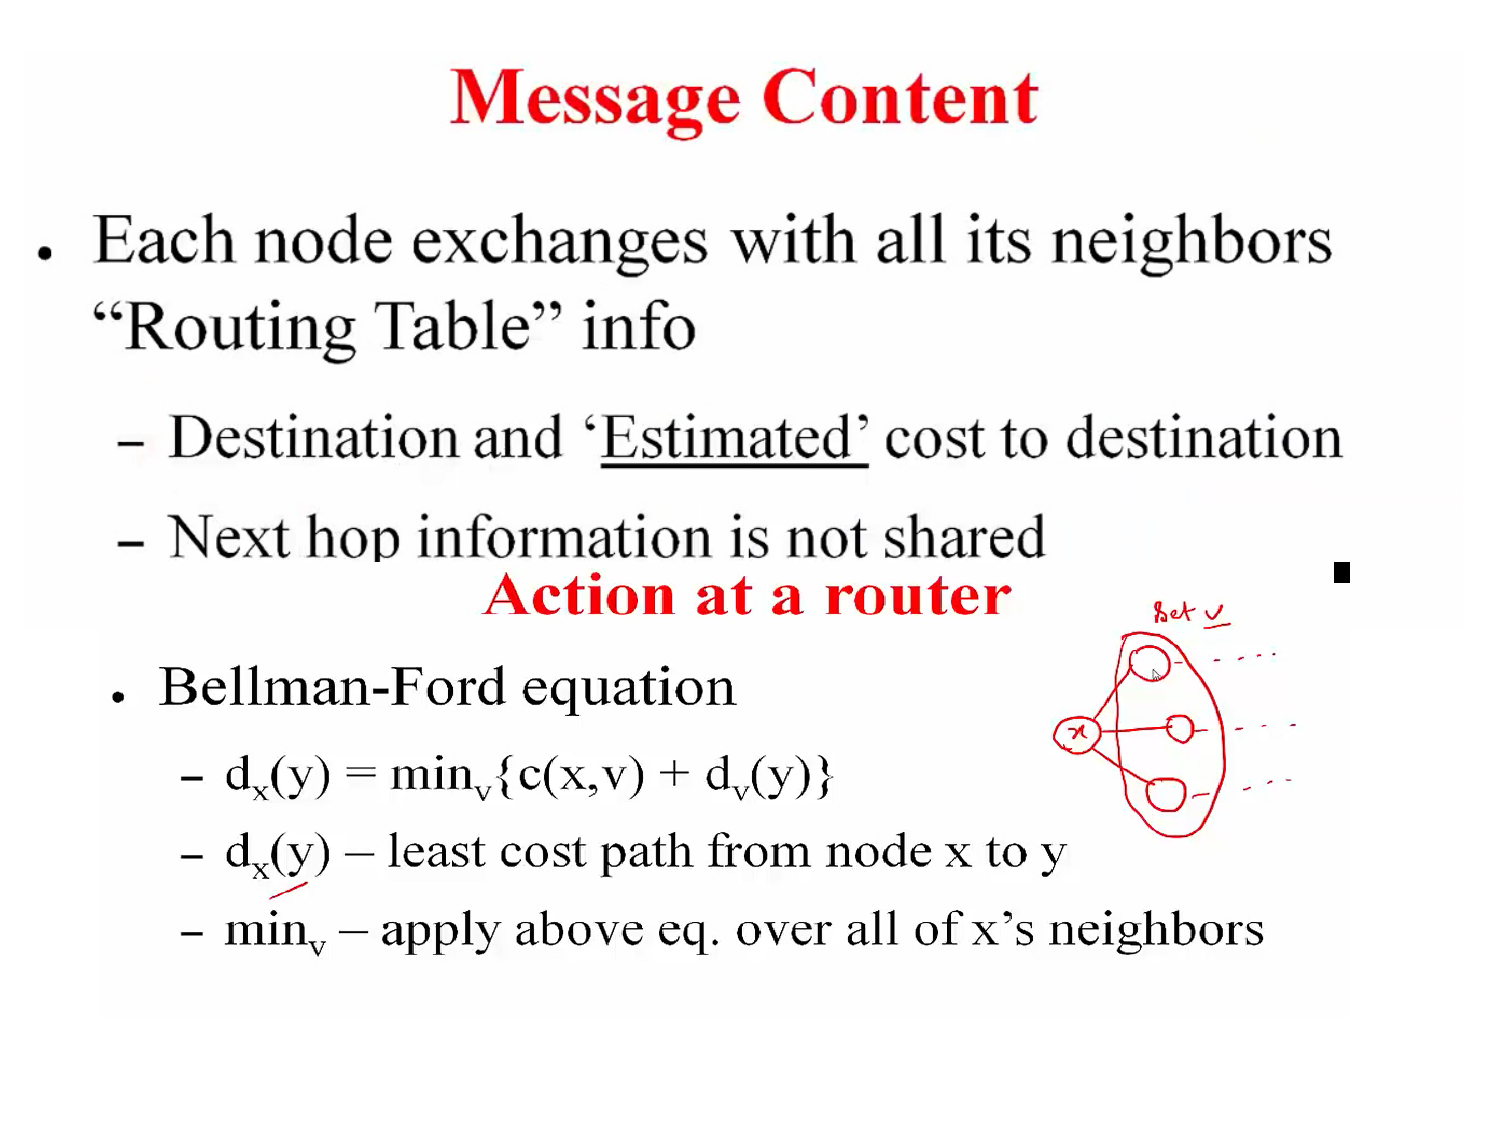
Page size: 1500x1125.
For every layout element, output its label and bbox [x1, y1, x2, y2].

picture [99, 562, 1351, 1018]
list [24, 49, 1463, 630]
